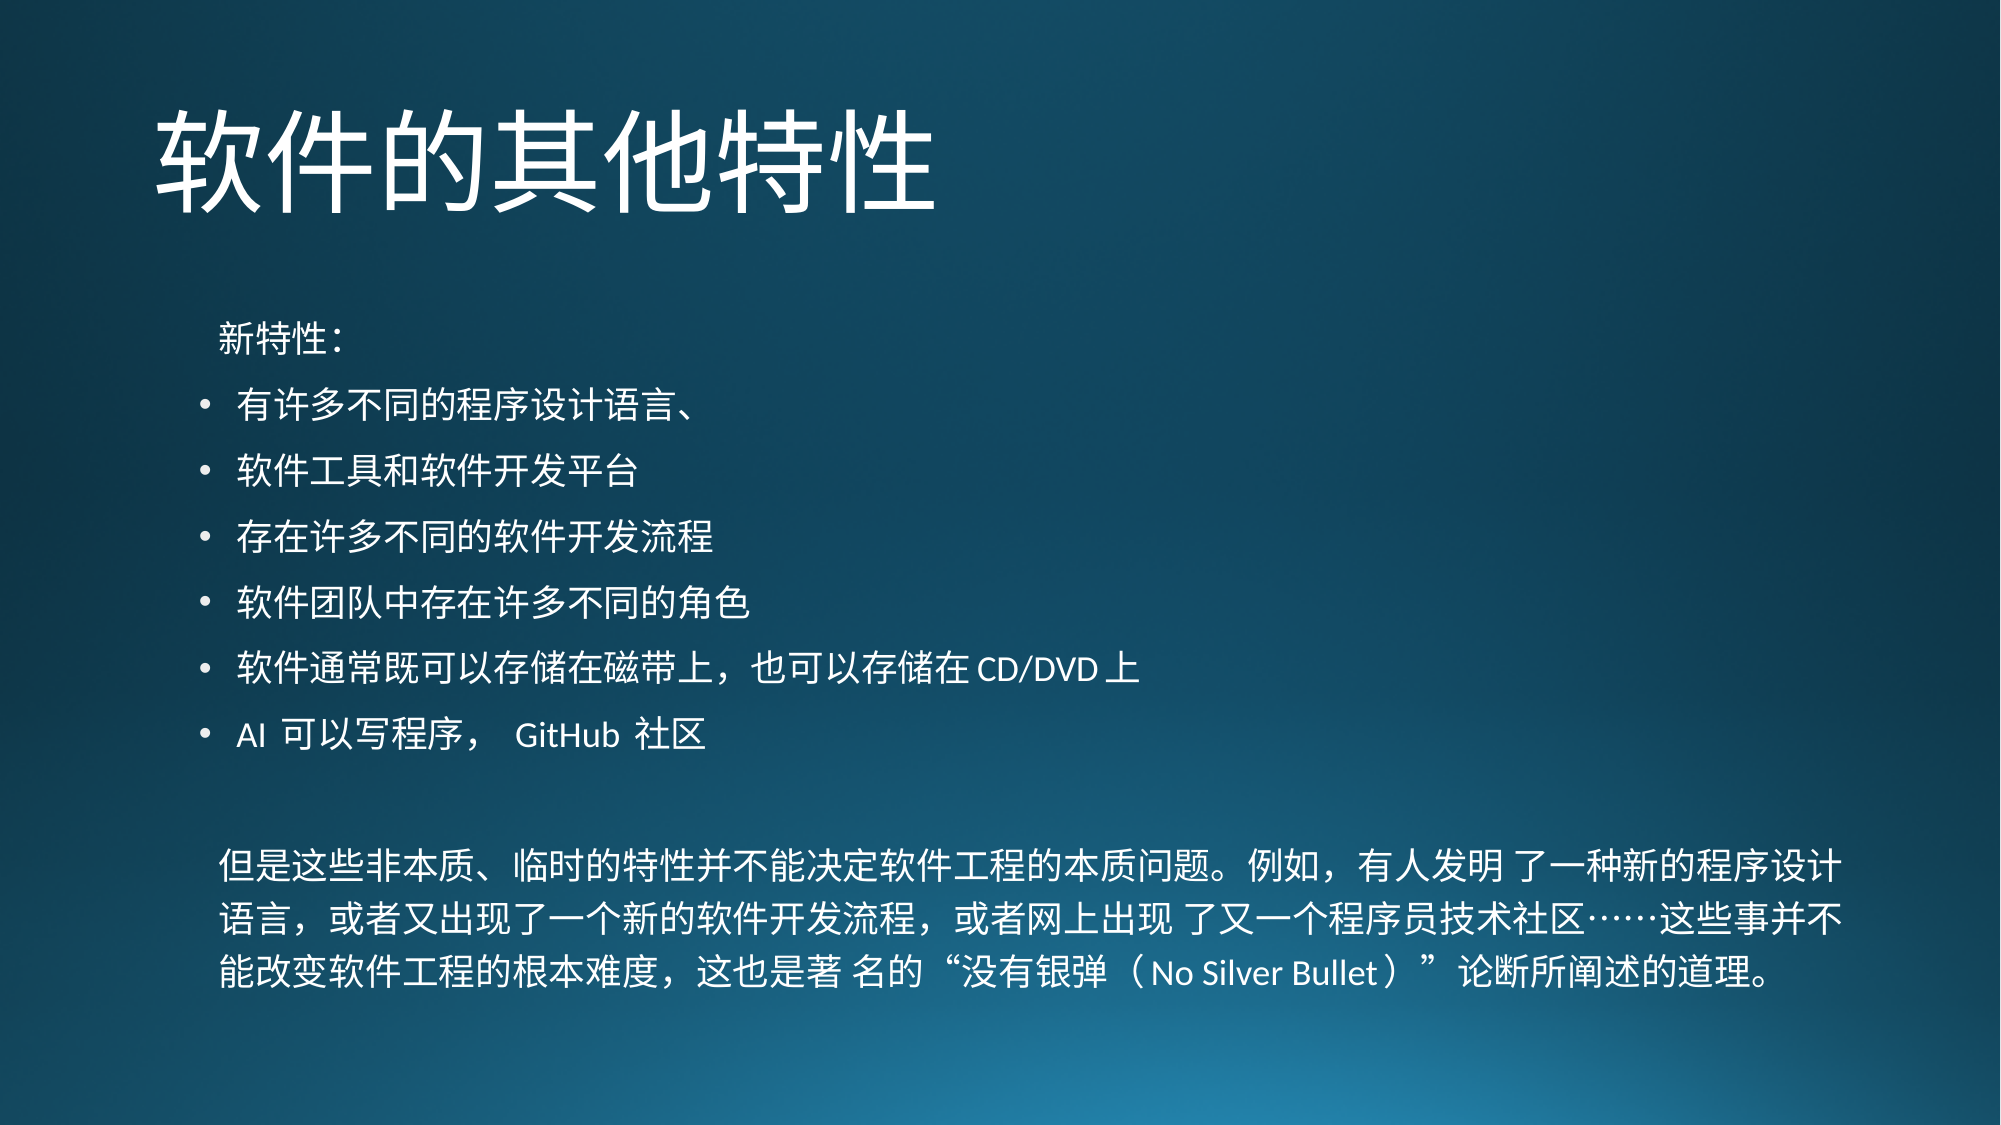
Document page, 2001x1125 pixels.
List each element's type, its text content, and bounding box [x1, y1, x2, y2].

picture [0, 0, 2001, 1125]
title 软件的其他特性 [137, 59, 1863, 278]
list 新特性： 有许多不同的程序设计语言、 软件工具和软件开发平台 存在许多不同的软件开发流程 软件团队中存在许多不同的角色 软件通常既可以存储在磁带上，也可以存储在CD/DVD上 AI 可以写程序， GitHub 社区 但是这些非本质、临时的特性并不能决定软件工程的本质问题。例如，有人发明 了一种新的程序设计语言，或者又出现了一个新的软件开发流程，或者网上出现 了又一个程序员技术社区……这些事并不能改变软件工程的根本难度，这也是著 名的“没有银弹（No Silver Bullet）”论断所阐述的道理。 [183, 299, 1863, 1014]
